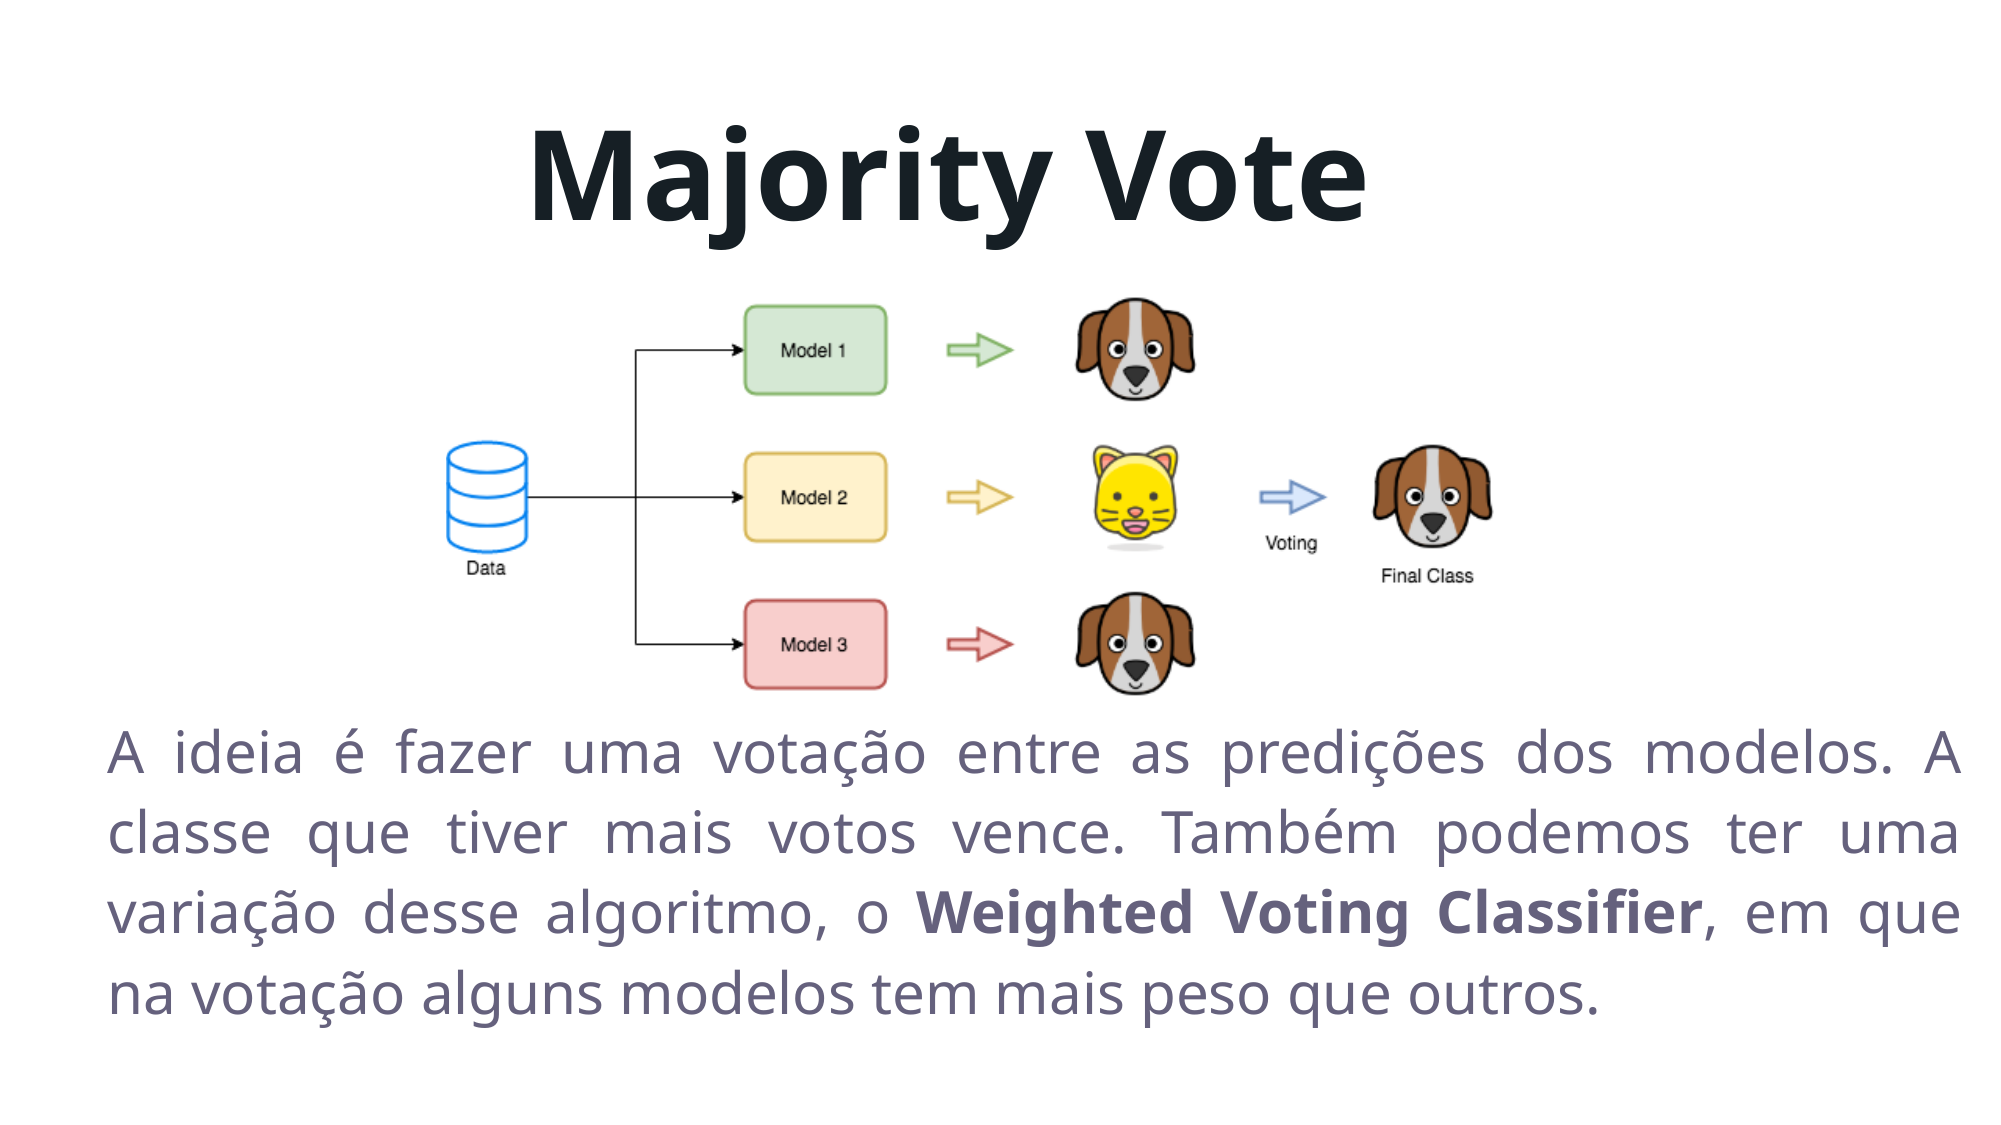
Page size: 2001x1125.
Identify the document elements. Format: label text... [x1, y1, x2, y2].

text_box Majority Vote [524, 94, 1418, 246]
text_box A ideia é fazer uma votação entre as predições dos modelos. A classe que tiver mais votos vence. Também podemos ter uma variação desse algoritmo, o Weighted Voting Classifier, em que na votação alguns modelos tem mais peso que outros. [107, 621, 1963, 751]
picture [445, 286, 1497, 708]
